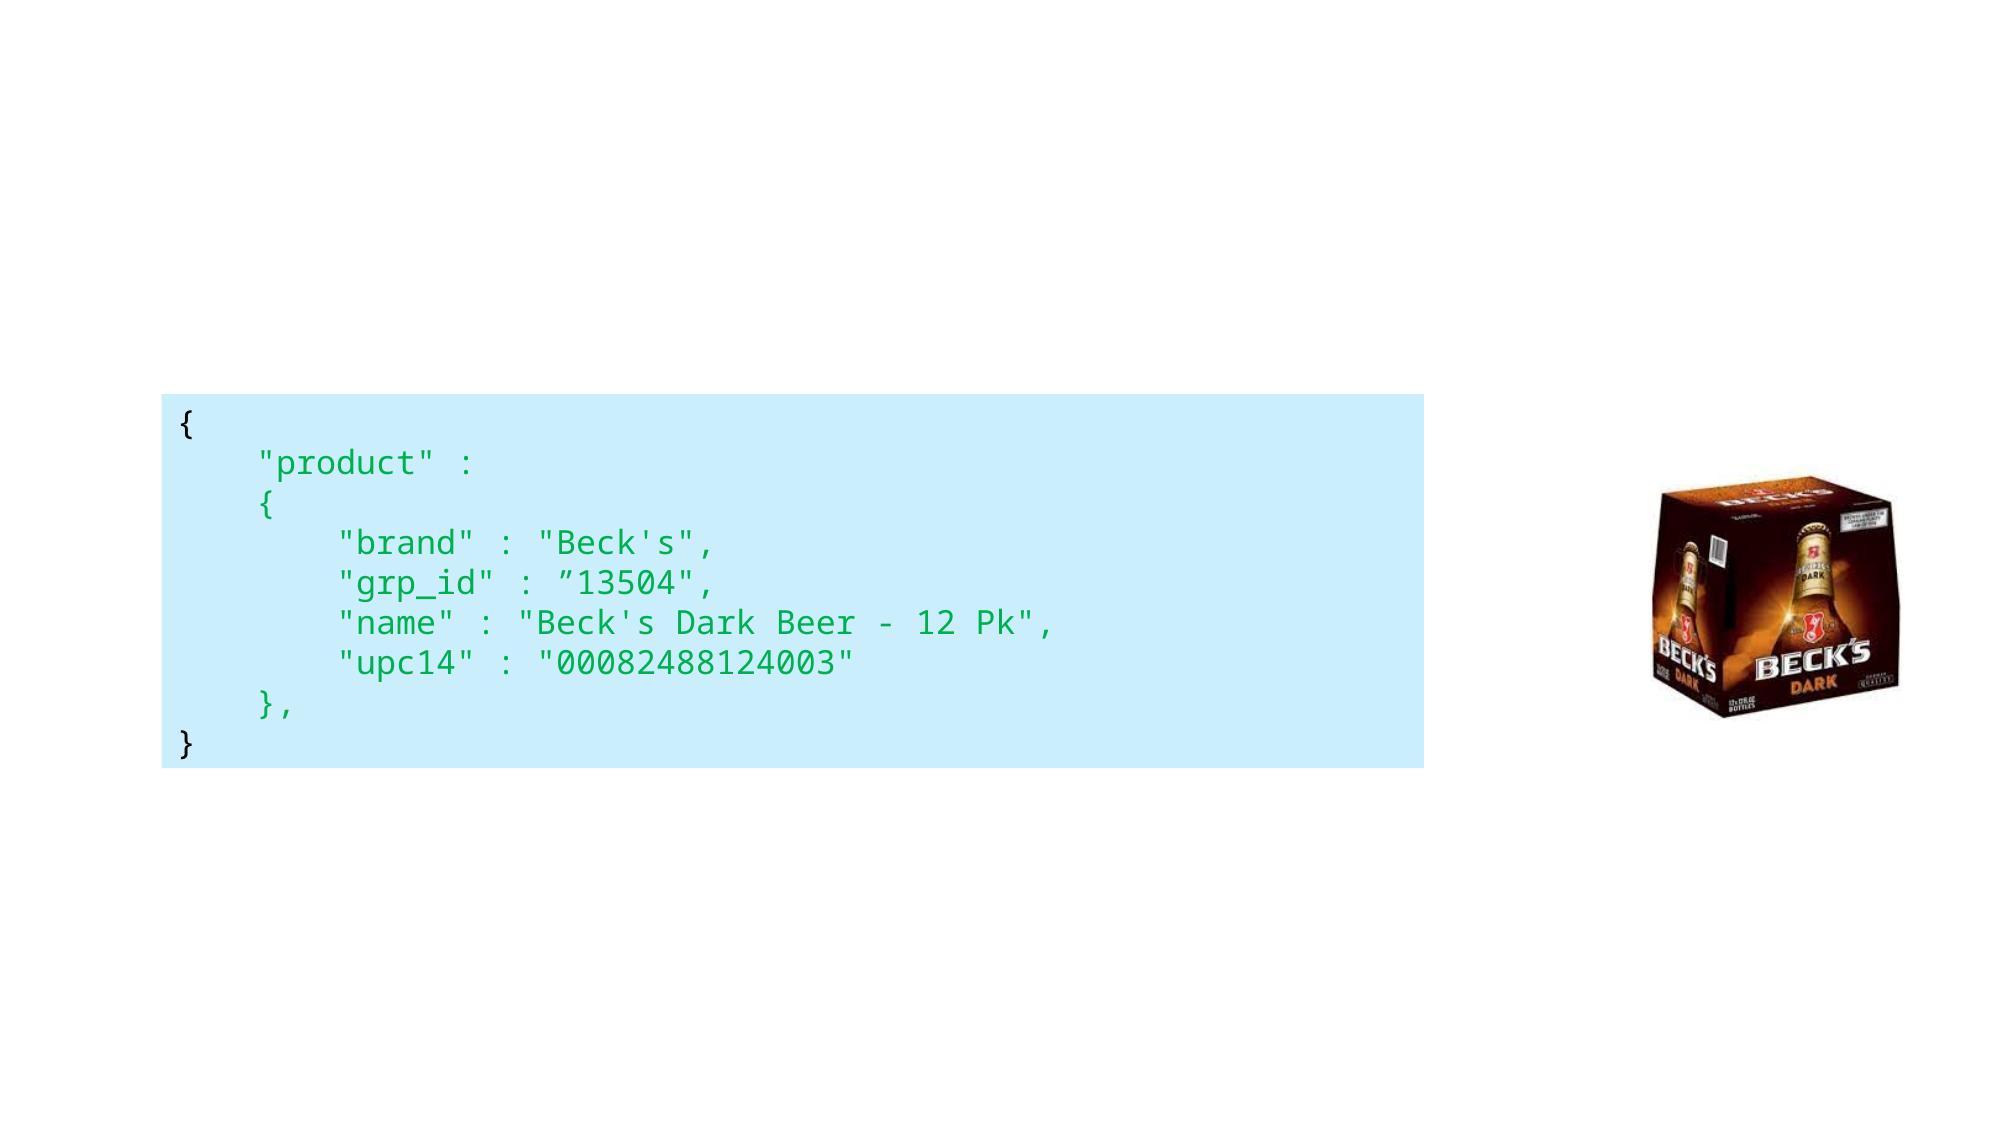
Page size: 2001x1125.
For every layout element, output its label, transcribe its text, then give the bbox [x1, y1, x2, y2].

text_box { "product" : { "brand" : "Beck's", "grp_id" : ”13504", "name" : "Beck's Dark Beer - 12 Pk", "upc14" : "00082488124003" }, } [161, 394, 1424, 769]
picture [1649, 444, 1903, 750]
